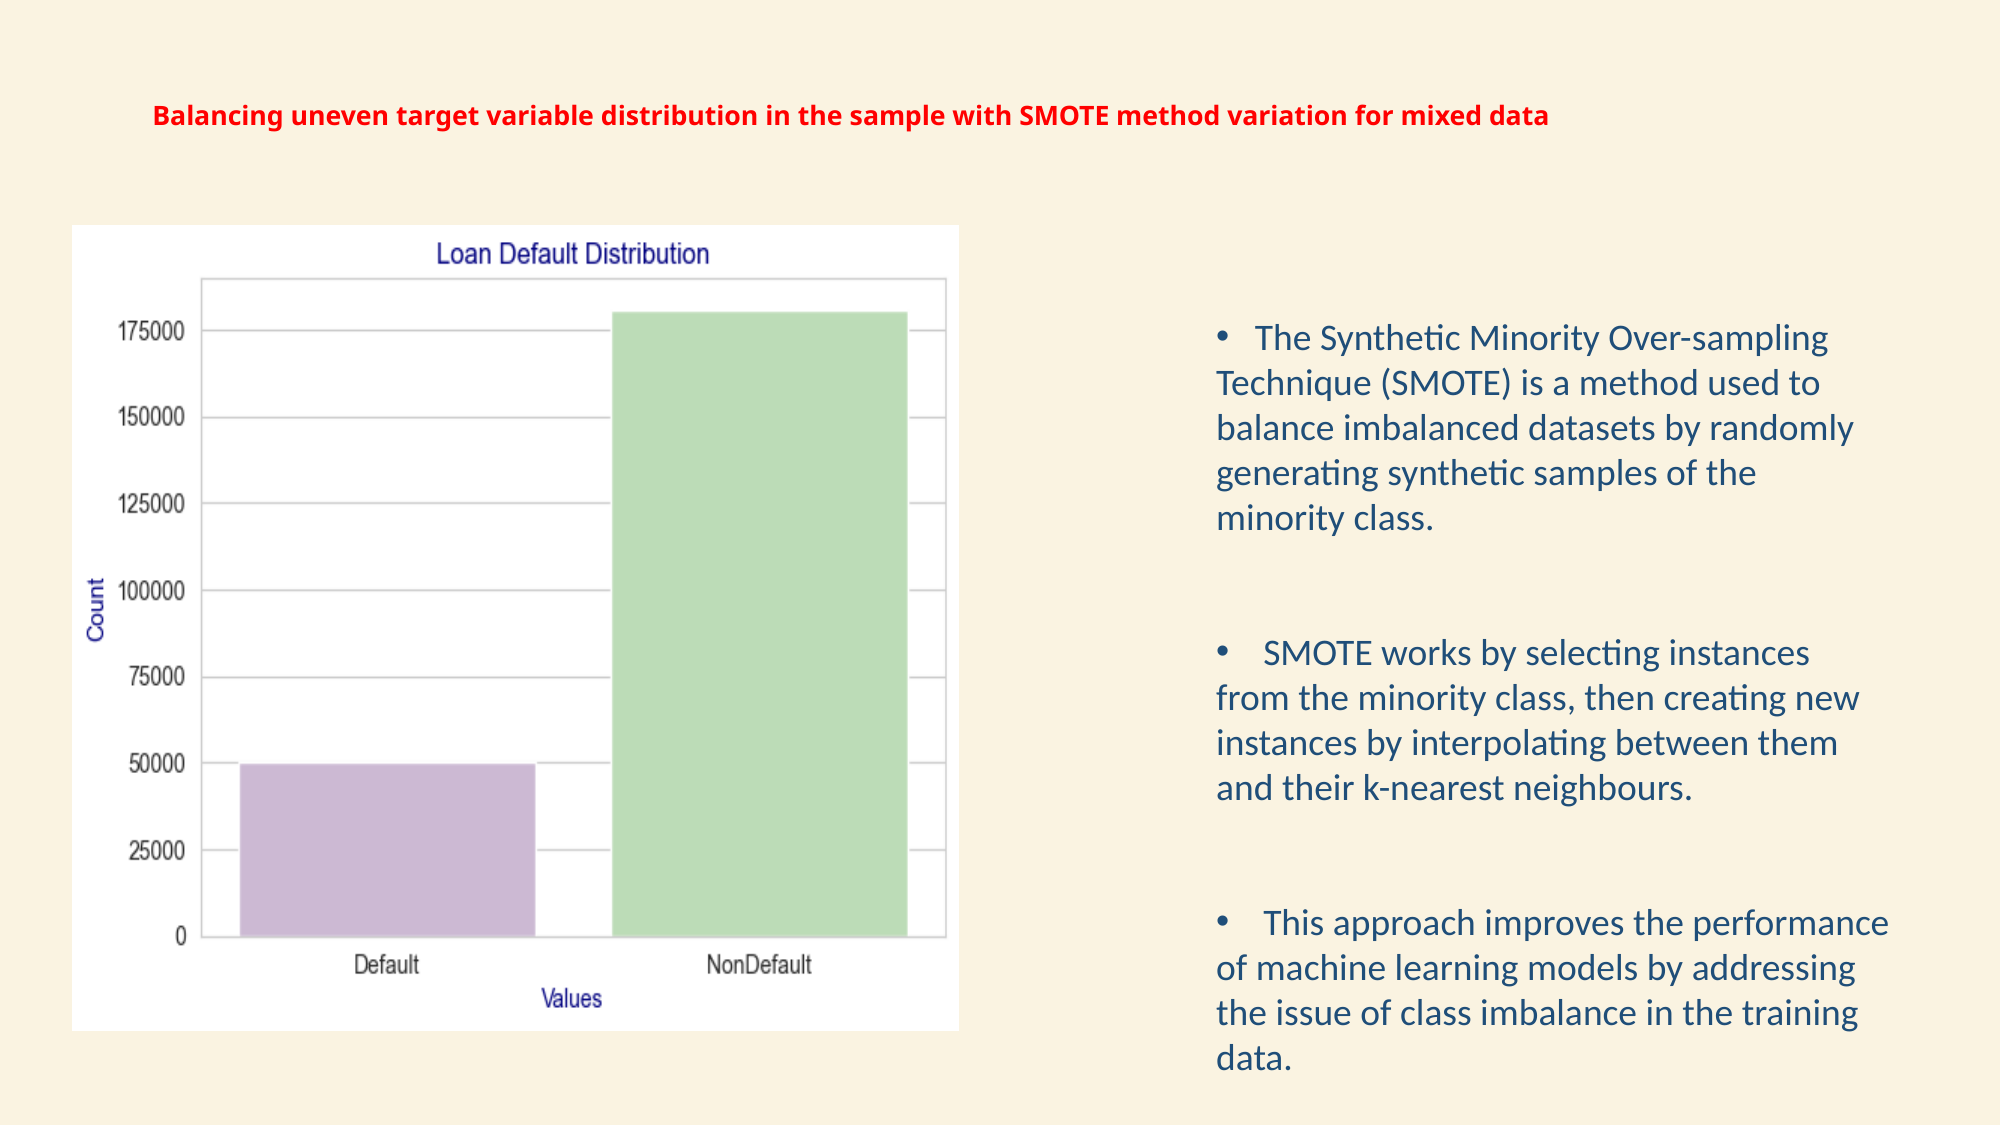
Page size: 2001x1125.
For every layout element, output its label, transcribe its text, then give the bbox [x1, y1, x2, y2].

text_box The Synthetic Minority Over-sampling Technique (SMOTE) is a method used to balance imbalanced datasets by randomly generating synthetic samples of the minority class. SMOTE works by selecting instances from the minority class, then creating new instances by interpolating between them and their k-nearest neighbours. This approach improves the performance of machine learning models by addressing the issue of class imbalance in the training data. [1201, 305, 1906, 1086]
title Balancing uneven target variable distribution in the sample with SMOTE method variation for mixed data [137, 93, 1863, 188]
picture [72, 225, 959, 1032]
